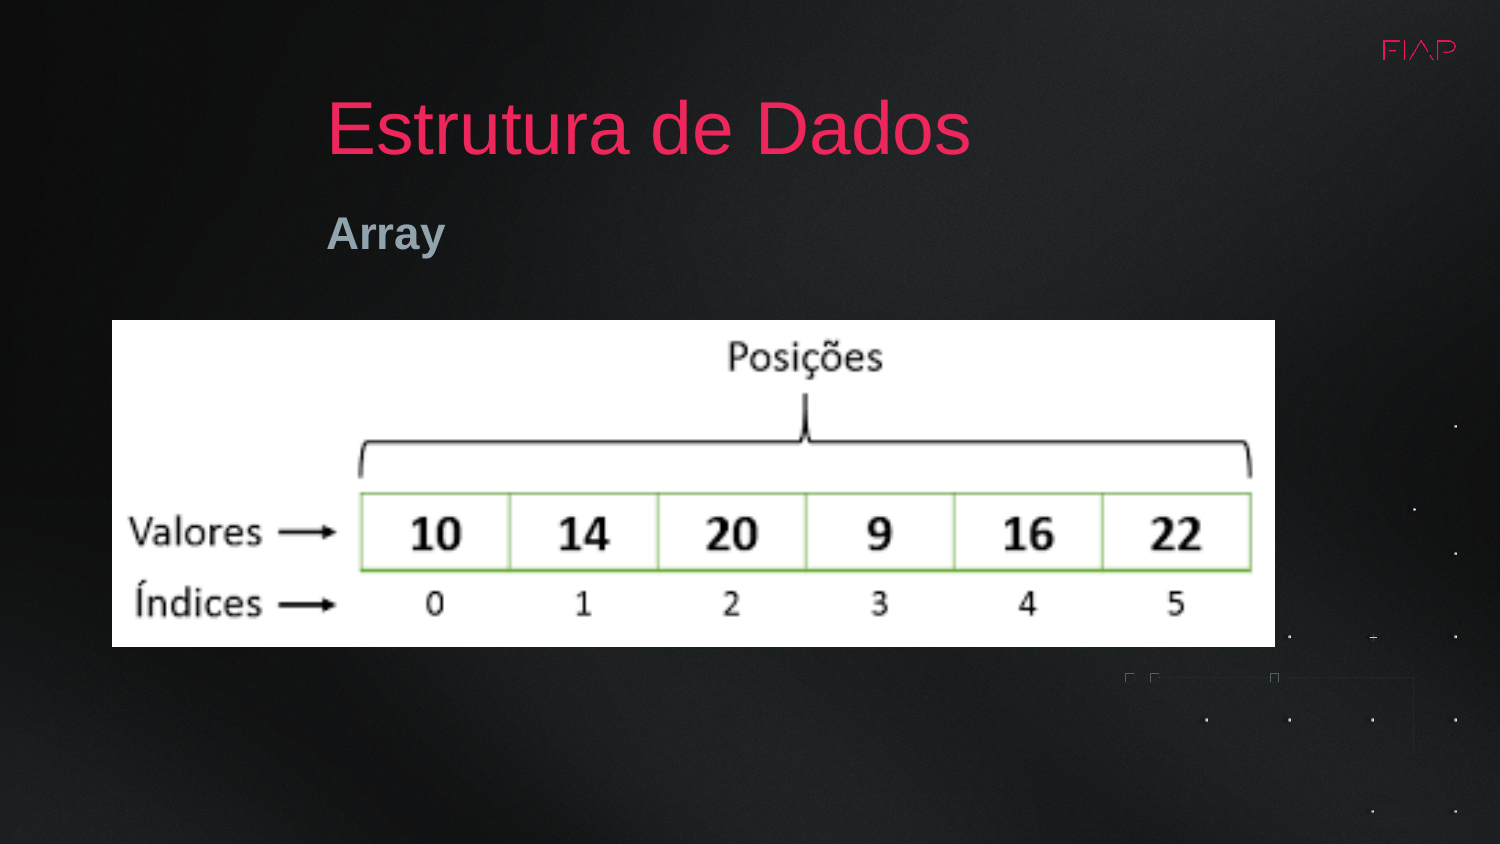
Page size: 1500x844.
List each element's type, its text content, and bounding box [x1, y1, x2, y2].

text_box Estrutura de Dados [311, 72, 1126, 177]
text_box Array [311, 196, 1292, 377]
picture [0, 0, 1500, 844]
